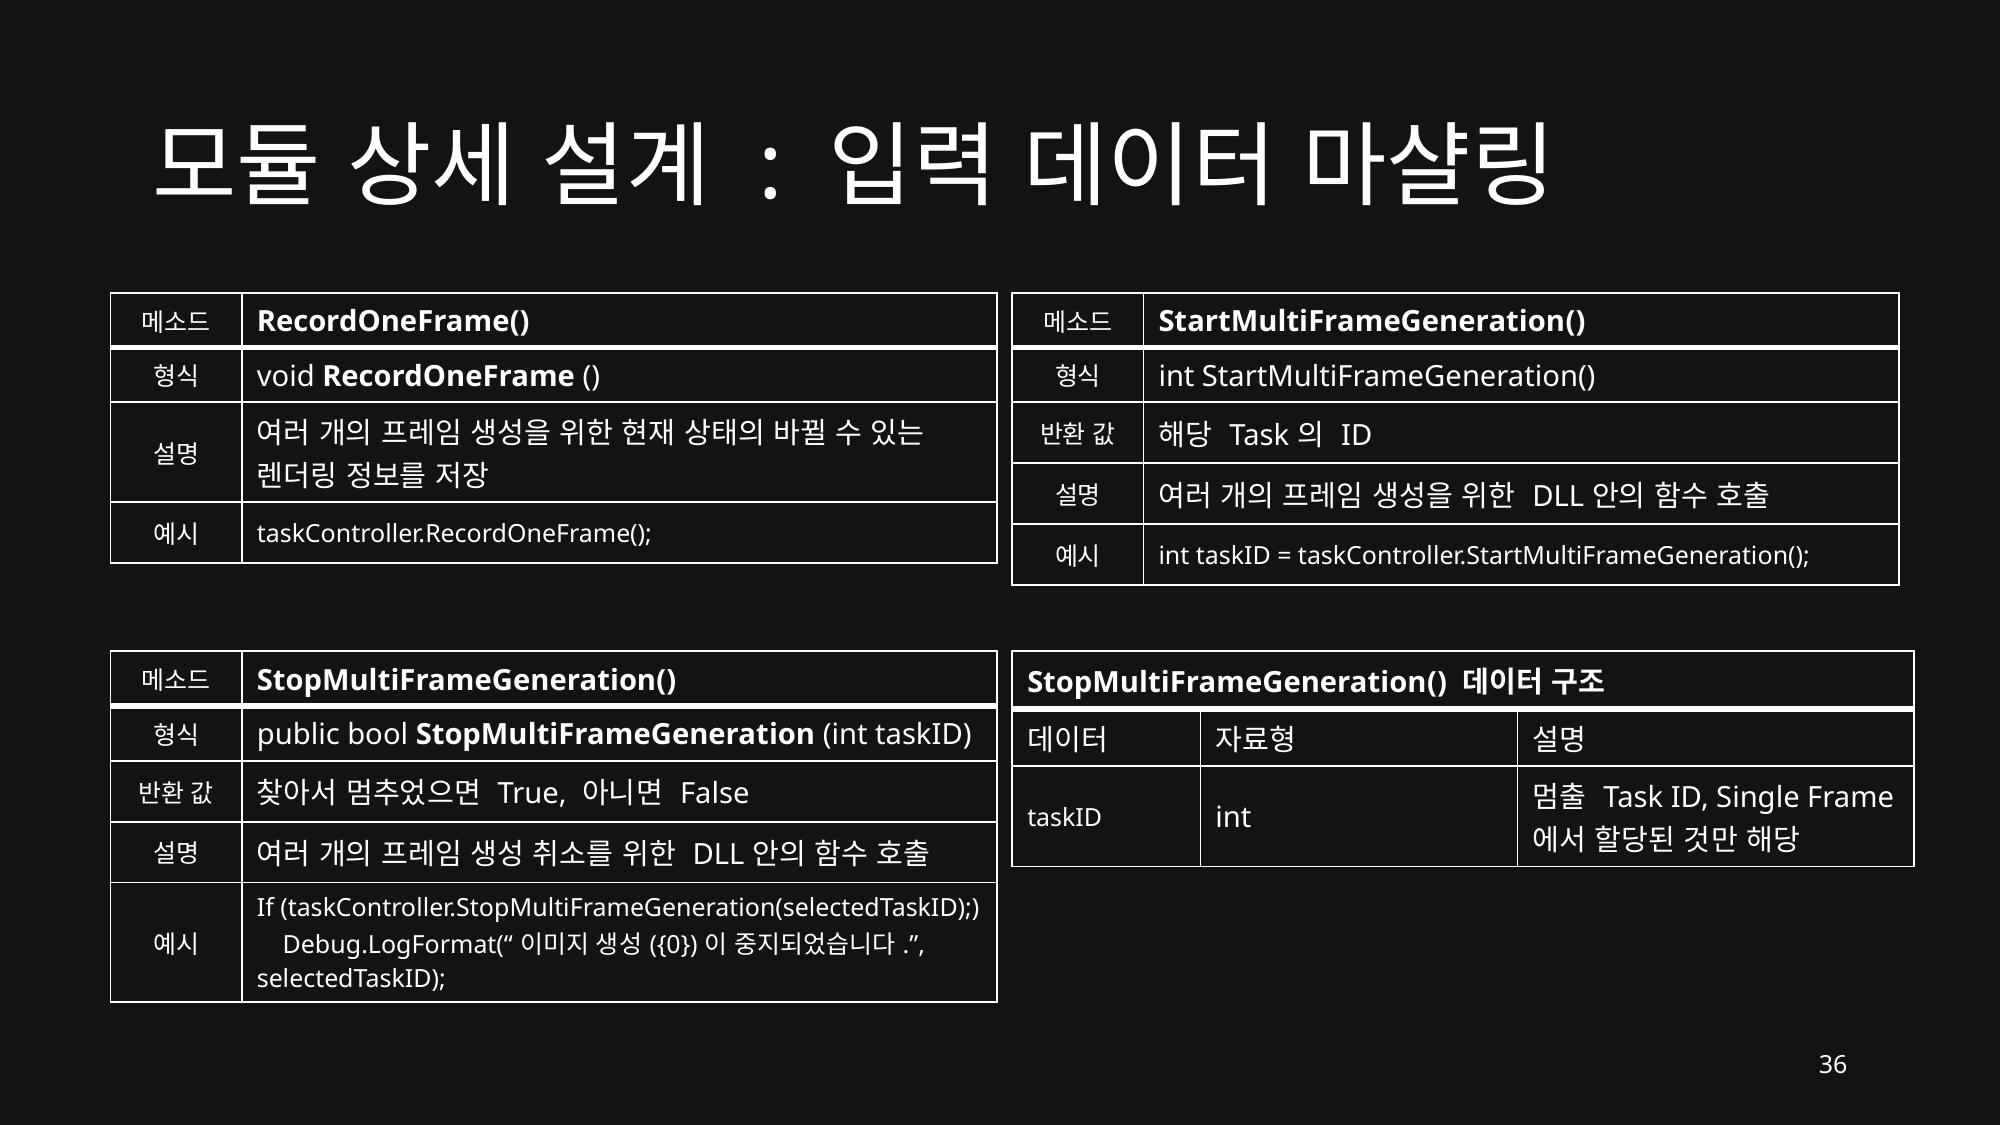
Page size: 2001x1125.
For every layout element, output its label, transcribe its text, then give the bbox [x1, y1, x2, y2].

table_cell 형식 [111, 709, 241, 760]
table_cell void RecordOneFrame () [243, 350, 996, 401]
table_cell public bool StopMultiFrameGeneration (int taskID) [243, 709, 996, 760]
table_cell 멈출 Task ID, Single Frame에서 할당된 것만 해당 [1518, 767, 1913, 866]
table_cell If (taskController.StopMultiFrameGeneration(selectedTaskID);) Debug.LogFormat(“이미지 생성({0})이 중지되었습니다.”, selectedTaskID); [243, 883, 996, 1001]
table_header 메소드 [111, 294, 241, 345]
table_cell 예시 [1013, 525, 1143, 584]
slide_number 36 [1412, 1035, 1863, 1096]
table_cell 설명 [1013, 464, 1143, 523]
table_cell 예시 [111, 883, 241, 1001]
table_cell taskController.RecordOneFrame(); [243, 503, 996, 562]
table_cell int [1201, 767, 1517, 866]
table_header 메소드 [111, 652, 241, 703]
table_cell 반환 값 [1013, 403, 1143, 462]
table_cell 찾아서 멈추었으면 True, 아니면 False [243, 762, 996, 821]
table_cell int taskID = taskController.StartMultiFrameGeneration(); [1144, 525, 1898, 584]
table_cell 설명 [111, 403, 241, 501]
table_header 메소드 [1013, 294, 1143, 345]
table_header StopMultiFrameGeneration() 데이터 구조 [1013, 652, 1913, 706]
table_cell 여러 개의 프레임 생성을 위한 DLL안의 함수 호출 [1144, 464, 1898, 523]
table_cell 자료형 [1201, 712, 1517, 765]
table_header StopMultiFrameGeneration() [243, 652, 996, 703]
table_cell 반환 값 [111, 762, 241, 821]
table_cell taskID [1013, 767, 1200, 866]
table_cell 설명 [111, 823, 241, 882]
table_cell 여러 개의 프레임 생성 취소를 위한 DLL안의 함수 호출 [243, 823, 996, 882]
table_header RecordOneFrame() [243, 294, 996, 345]
table_cell int StartMultiFrameGeneration() [1144, 350, 1898, 401]
title 모듈 상세 설계 : 입력 데이터 마샬링 [137, 59, 1863, 278]
table_cell 데이터 [1013, 712, 1200, 765]
table_cell 설명 [1518, 712, 1913, 765]
table_header StartMultiFrameGeneration() [1144, 294, 1898, 345]
table_cell 해당 Task의 ID [1144, 403, 1898, 462]
table_cell 형식 [1013, 350, 1143, 401]
table_cell 여러 개의 프레임 생성을 위한 현재 상태의 바뀔 수 있는 렌더링 정보를 저장 [243, 403, 996, 501]
table_cell 형식 [111, 350, 241, 401]
table_cell 예시 [111, 503, 241, 562]
